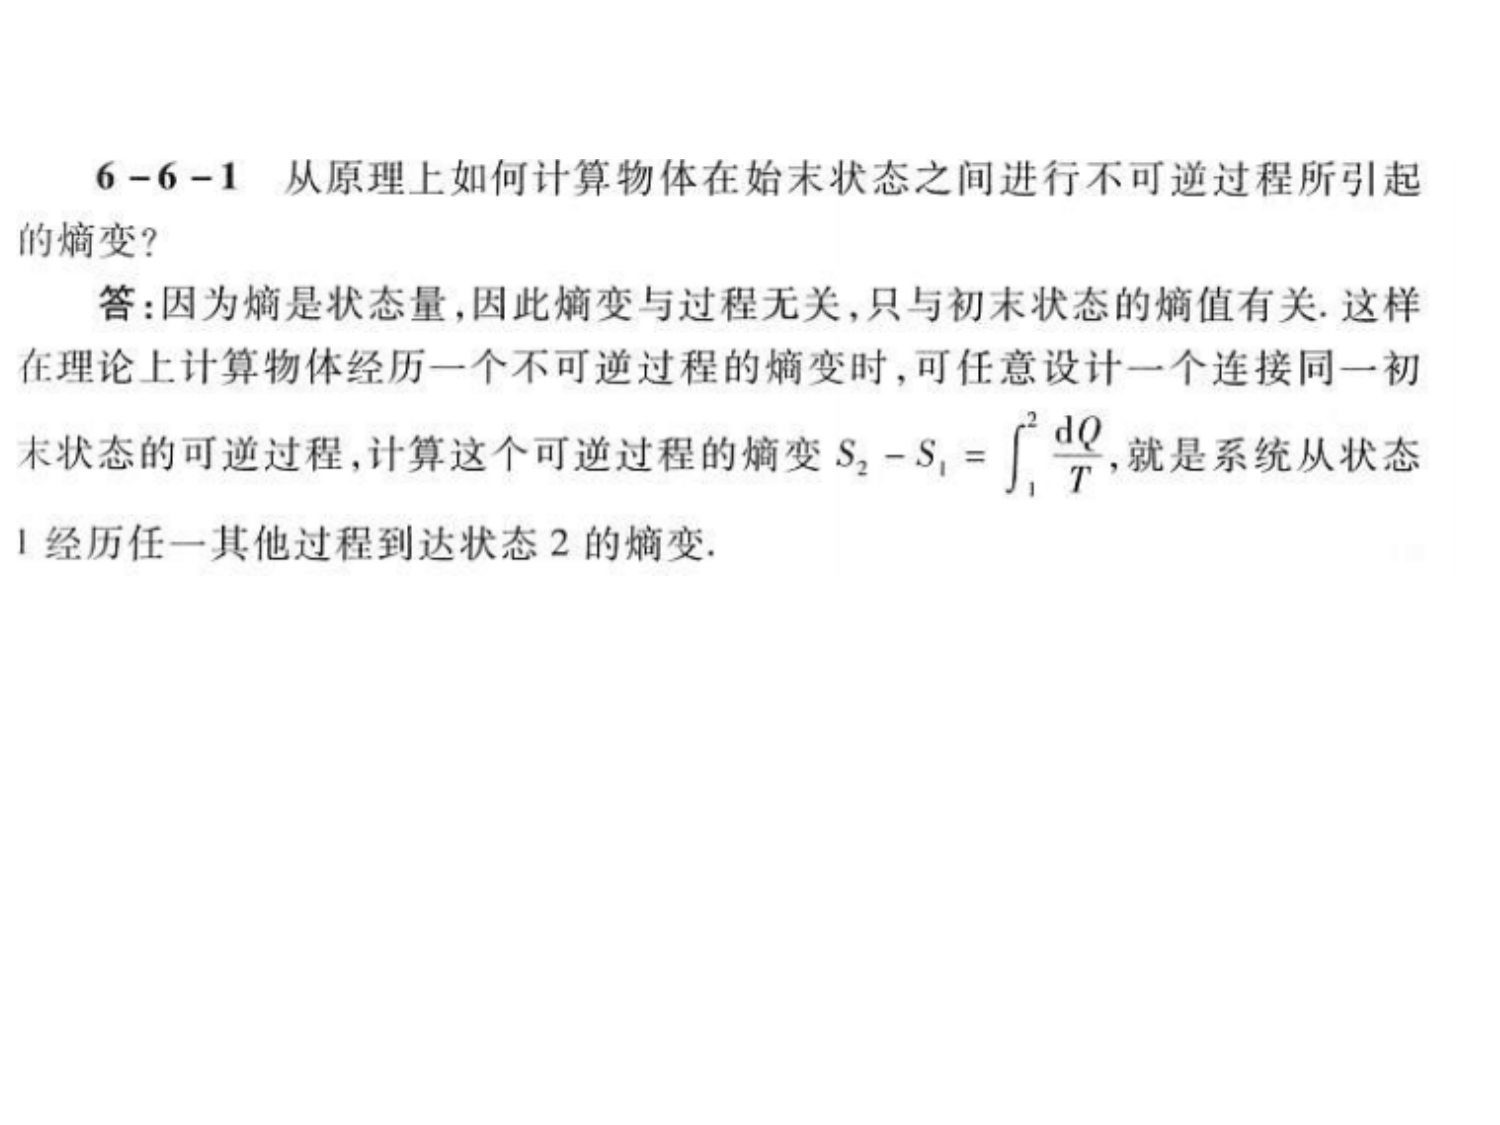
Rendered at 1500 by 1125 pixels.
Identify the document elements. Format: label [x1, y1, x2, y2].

picture [10, 158, 1457, 577]
